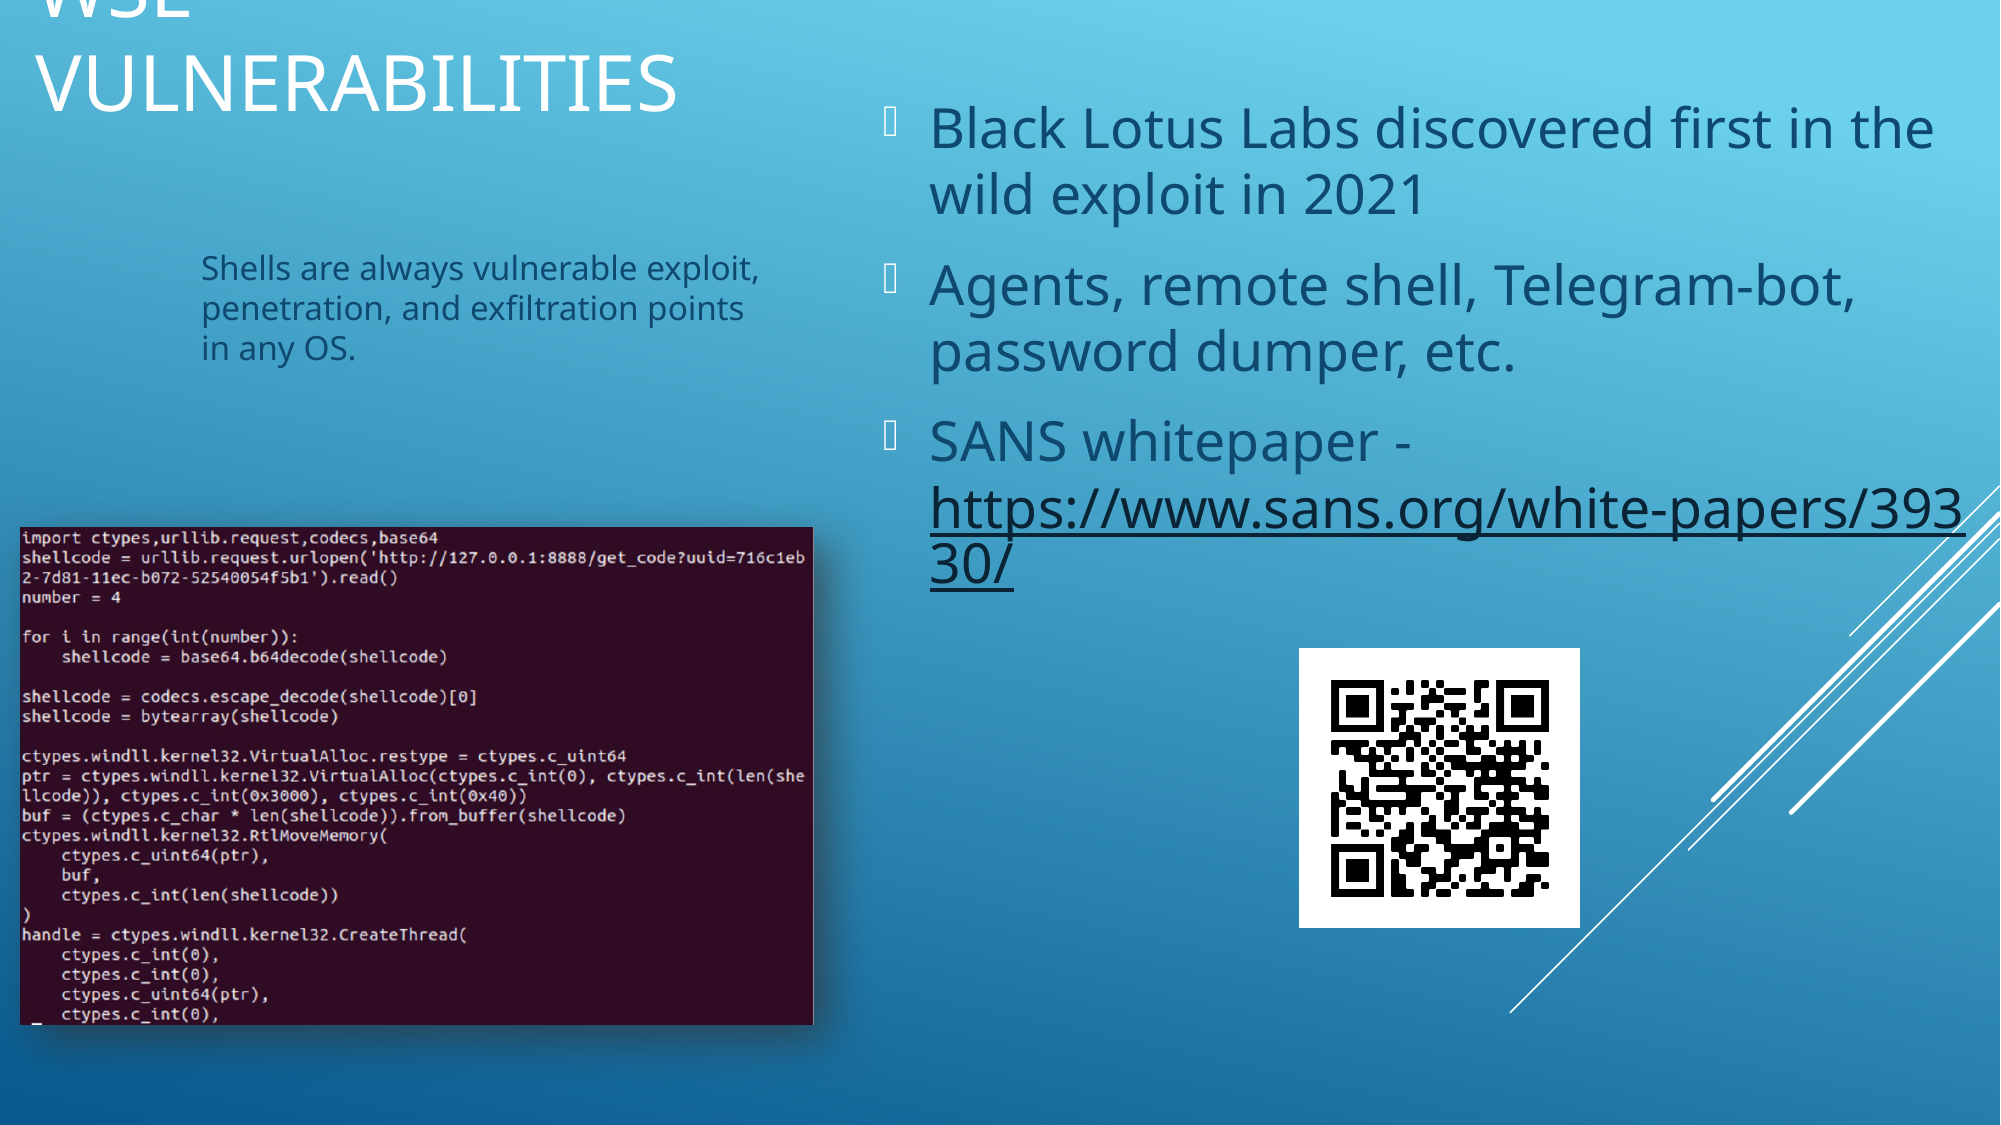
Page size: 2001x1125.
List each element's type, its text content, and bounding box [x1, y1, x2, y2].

picture [20, 527, 814, 1025]
title WSL Vulnerabilities [20, 0, 835, 135]
picture [1299, 648, 1580, 929]
list Shells are always vulnerable exploit, penetration, and exfiltration points in any OS. [185, 239, 786, 510]
list Black Lotus Labs discovered first in the wild exploit in 2021 Agents, remote shell, Telegram-bot, password dumper, etc. SANS whitepaper - https://www.sans.org/white-papers/39330/ [867, 0, 1986, 834]
